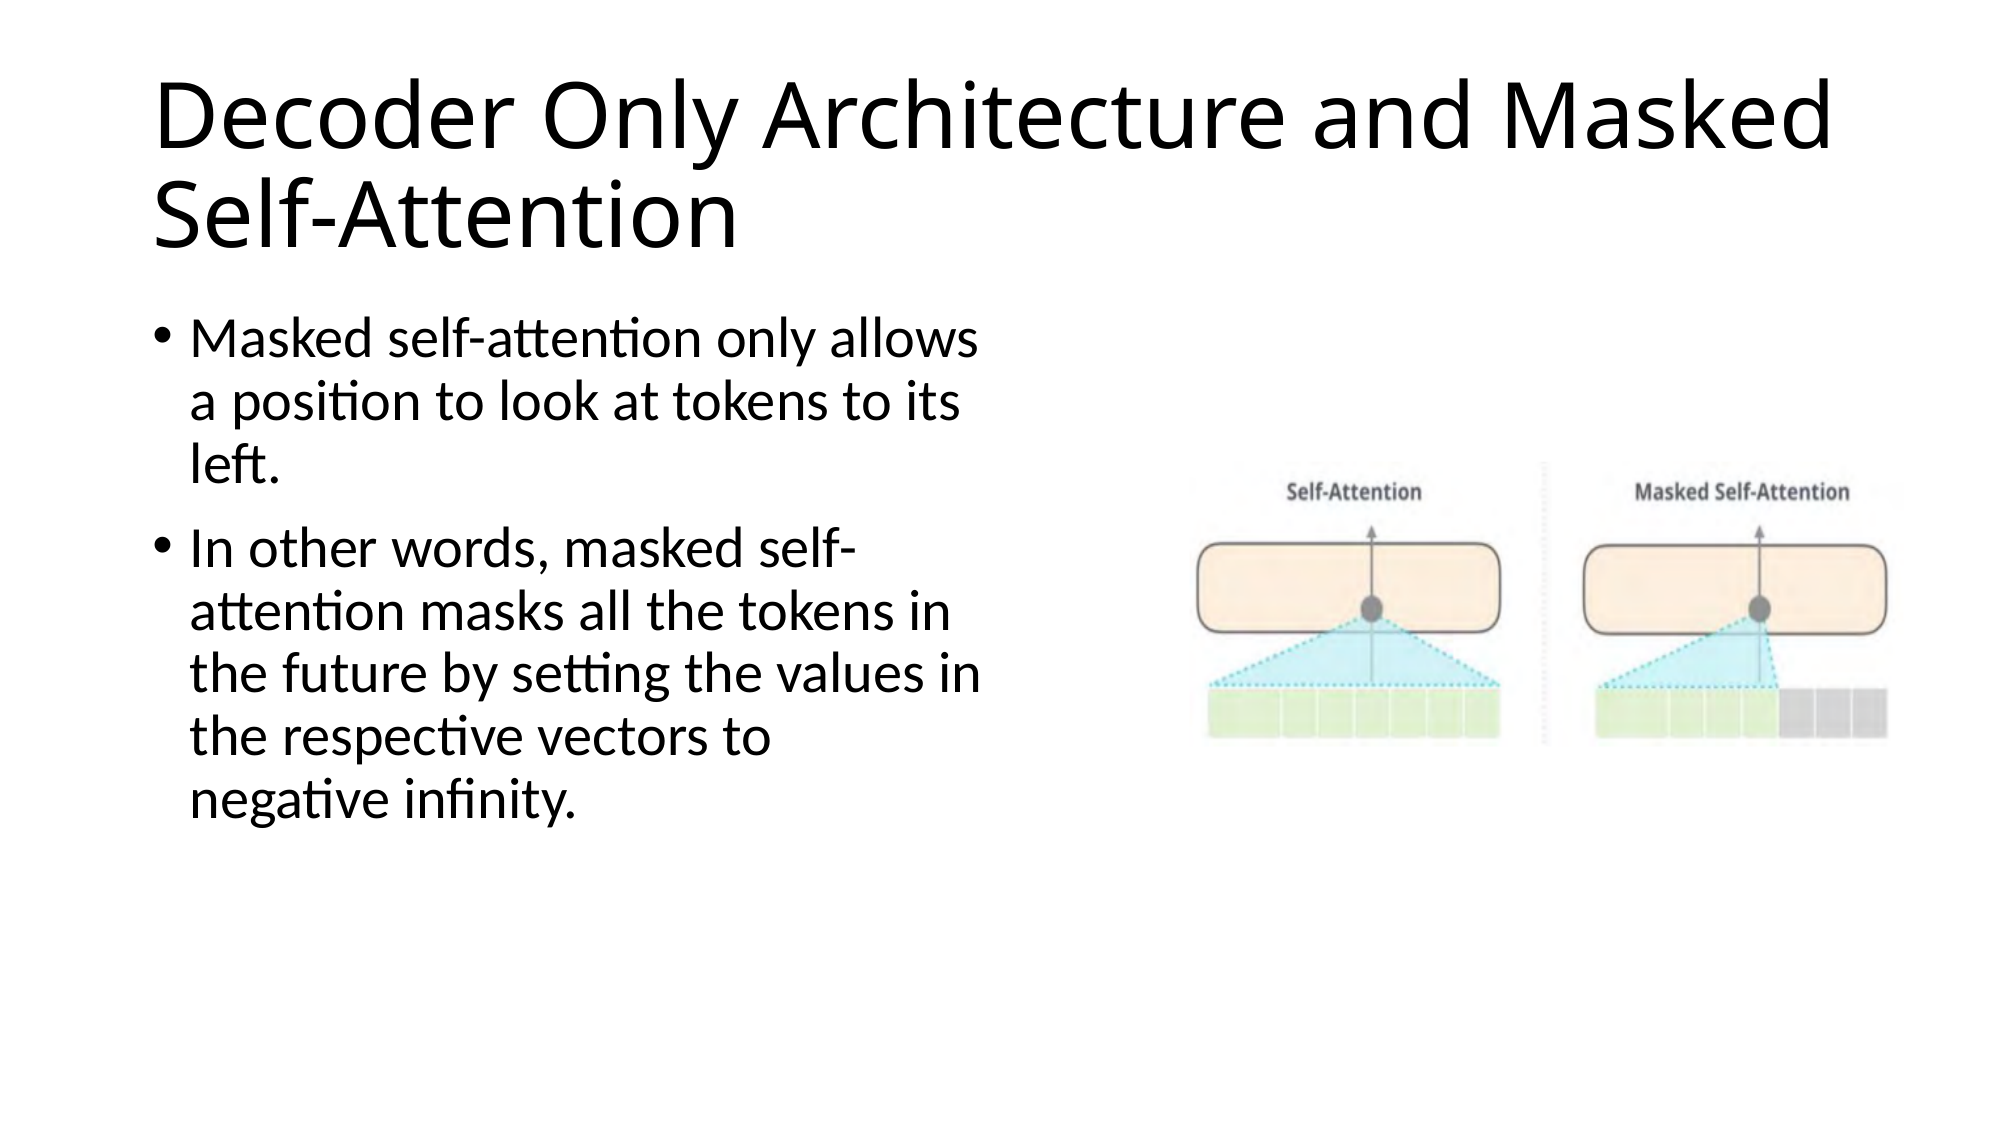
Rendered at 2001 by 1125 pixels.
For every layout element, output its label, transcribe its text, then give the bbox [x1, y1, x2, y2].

picture [1106, 459, 1957, 753]
title Decoder Only Architecture and Masked Self-Attention [137, 59, 1863, 278]
list Masked self-attention only allows a position to look at tokens to its left. In other words, masked self-attention masks all the tokens in the future by setting the values in the respective vectors to negative infinity. [137, 299, 1000, 1014]
